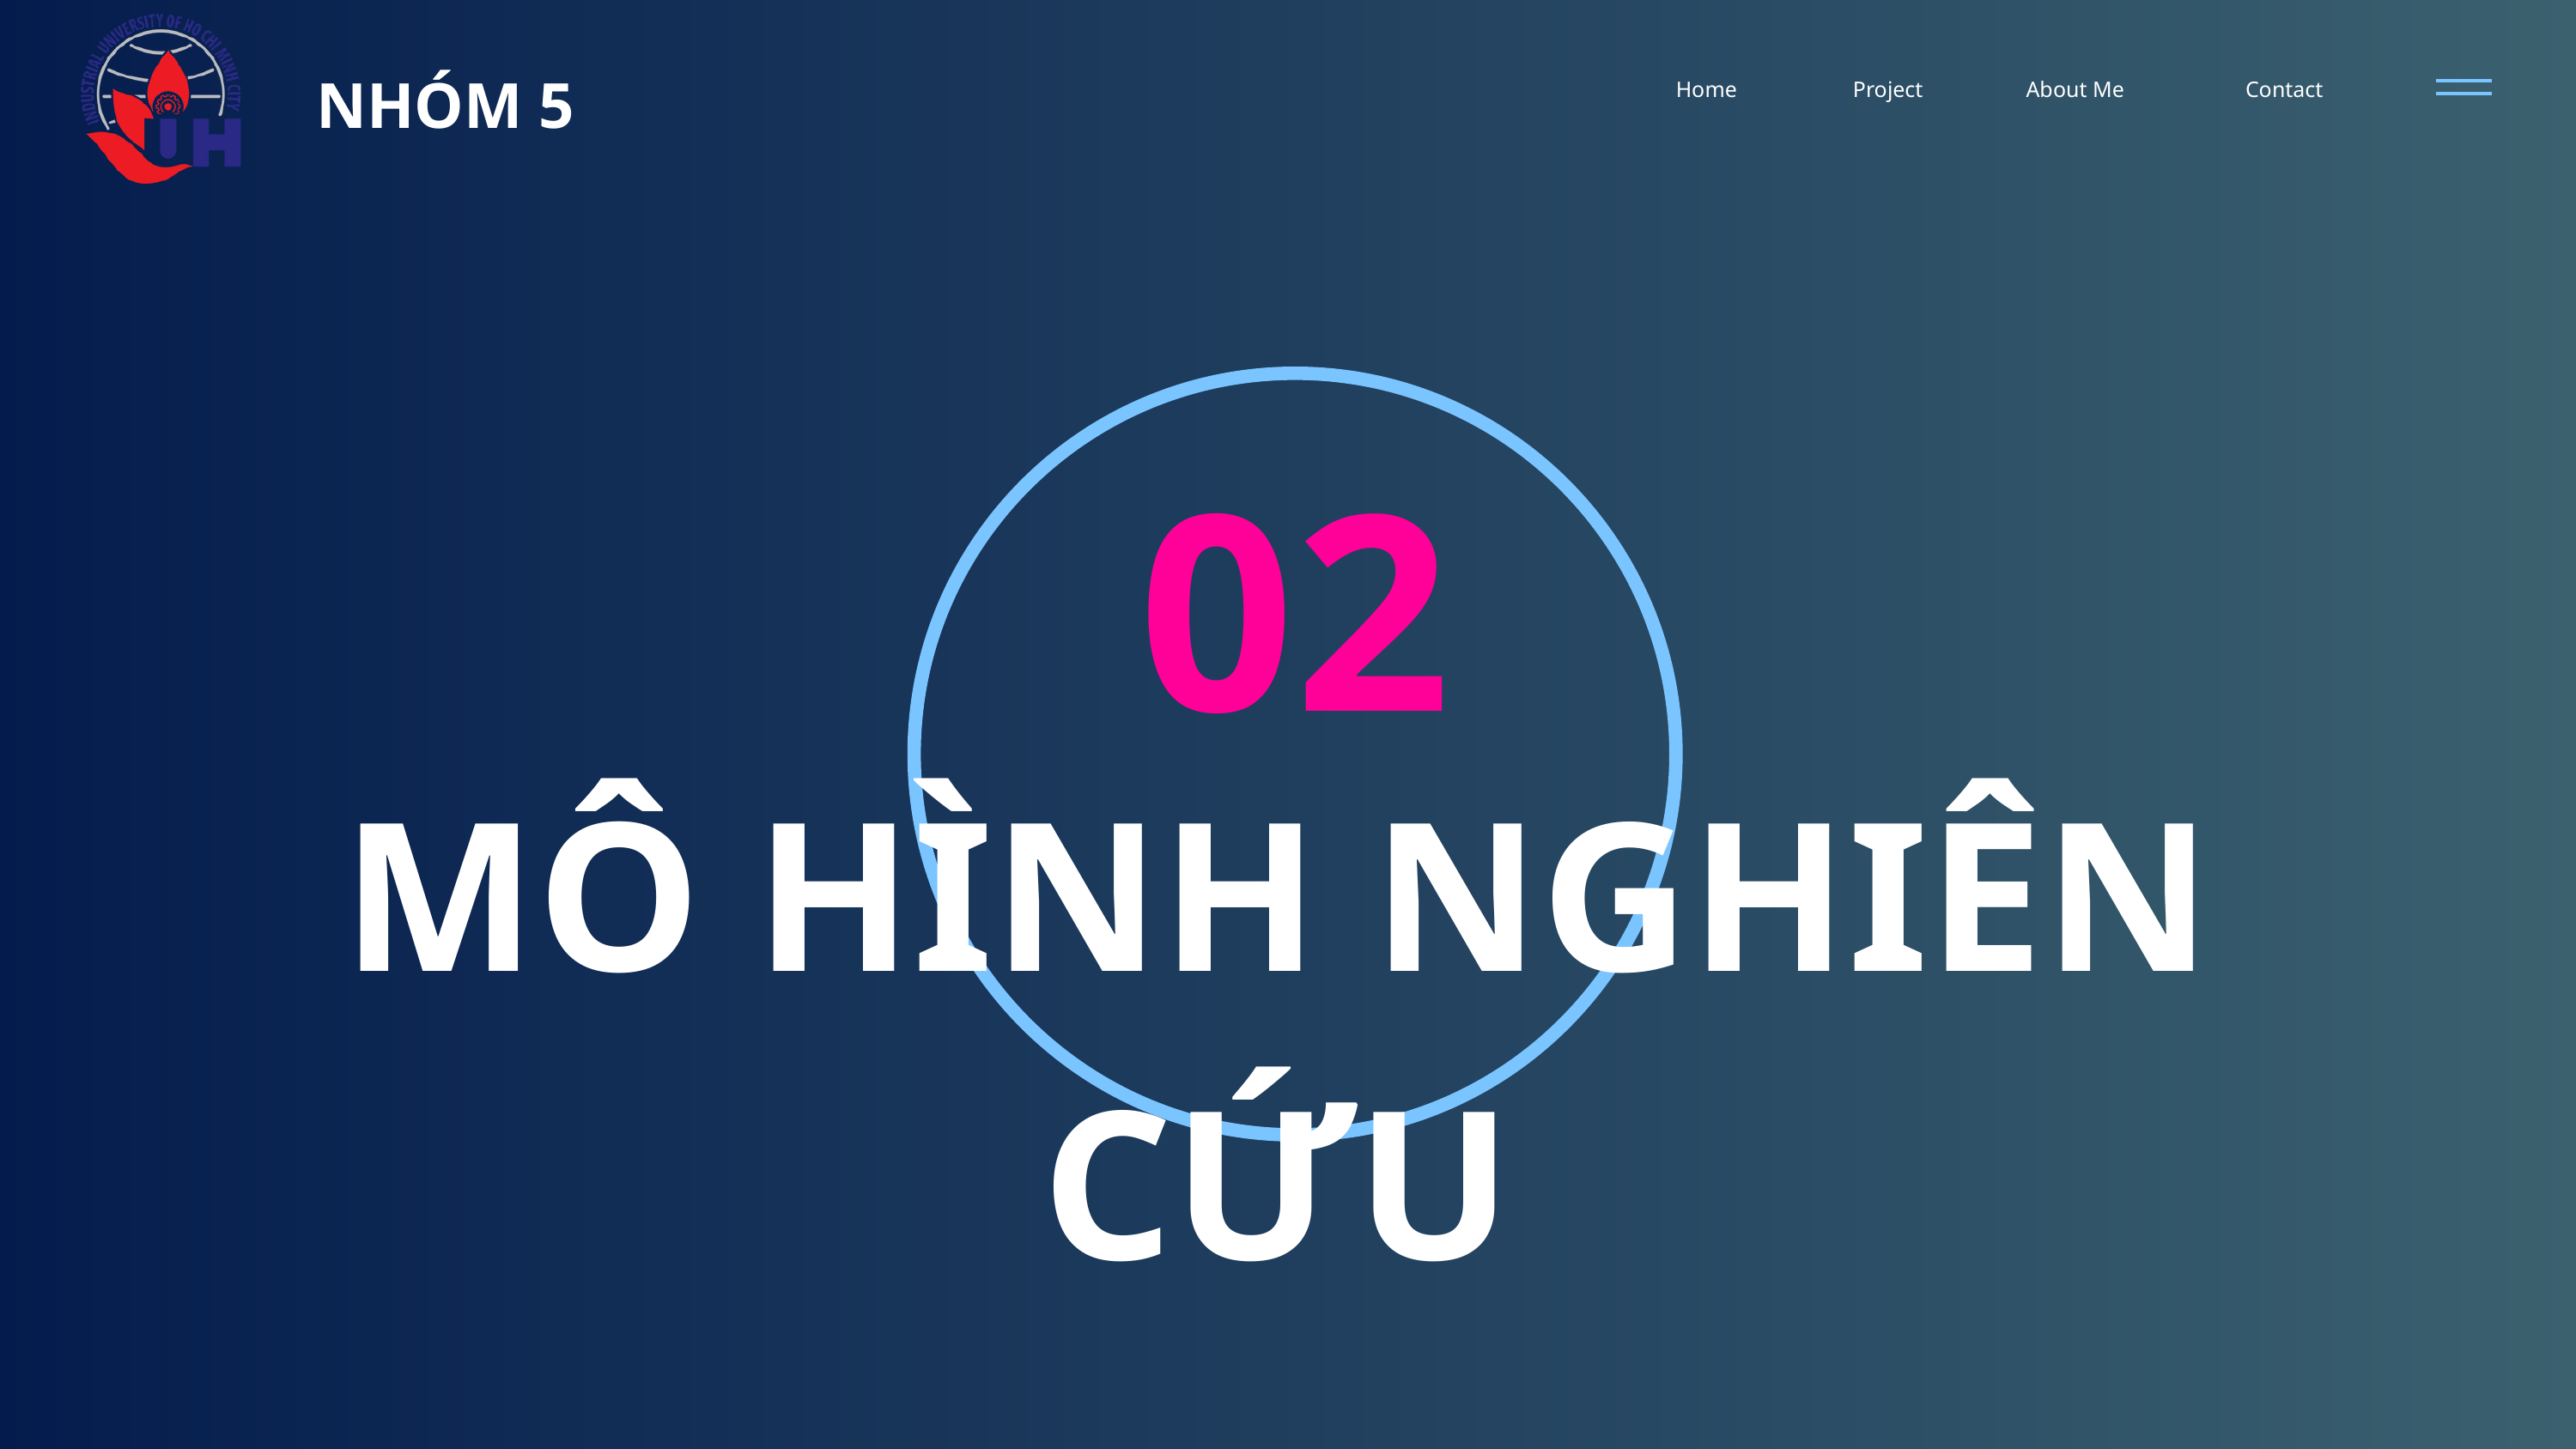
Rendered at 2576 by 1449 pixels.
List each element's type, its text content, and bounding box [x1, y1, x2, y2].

text_box [0, 9, 321, 191]
text_box About Me [2026, 71, 2176, 102]
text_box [914, 373, 1677, 1136]
text_box NHÓM 5 [274, 53, 617, 141]
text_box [2435, 78, 2493, 83]
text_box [2435, 91, 2493, 96]
text_box MÔ HÌNH NGHIÊN CỨU [124, 723, 2432, 1301]
text_box Project [1852, 71, 1957, 102]
text_box Contact [2245, 71, 2384, 102]
text_box Home [1675, 71, 1790, 102]
